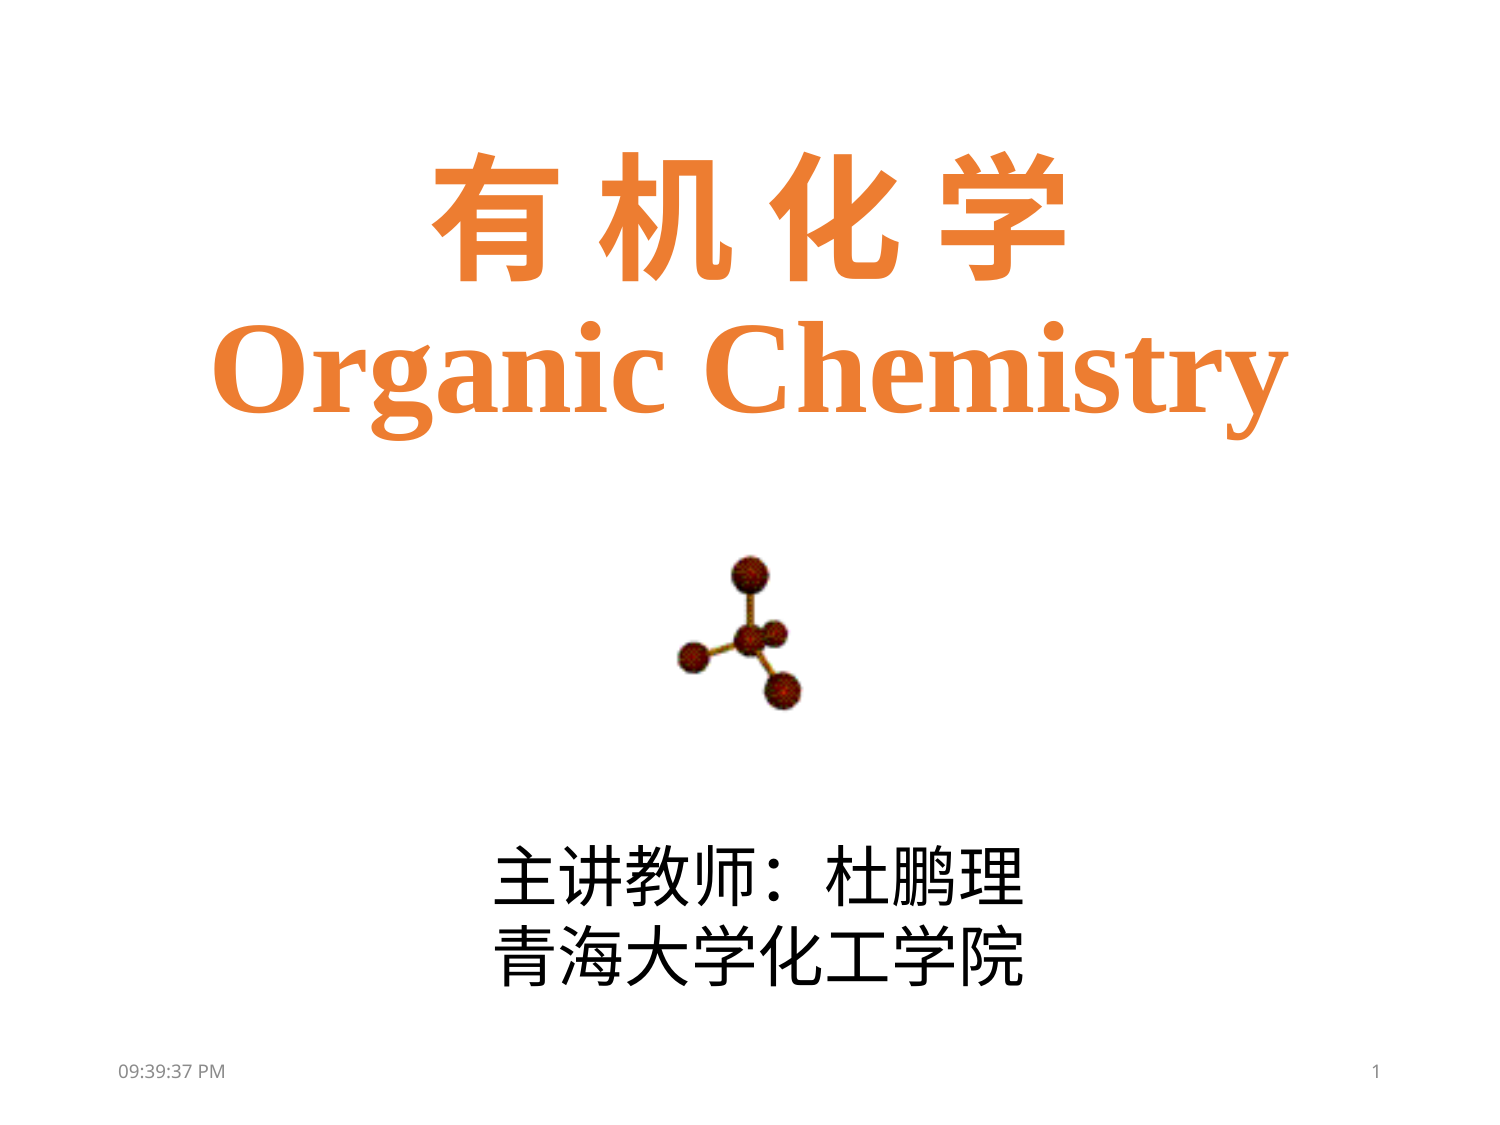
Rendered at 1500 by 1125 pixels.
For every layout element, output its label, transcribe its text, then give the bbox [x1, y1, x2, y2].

slide_number 1 [1059, 1042, 1397, 1103]
text_box 主讲教师：杜鹏理 青海大学化工学院 [460, 827, 1040, 1003]
picture [613, 520, 886, 757]
title 有 机 化 学 Organic Chemistry [87, 101, 1413, 449]
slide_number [103, 1042, 441, 1103]
